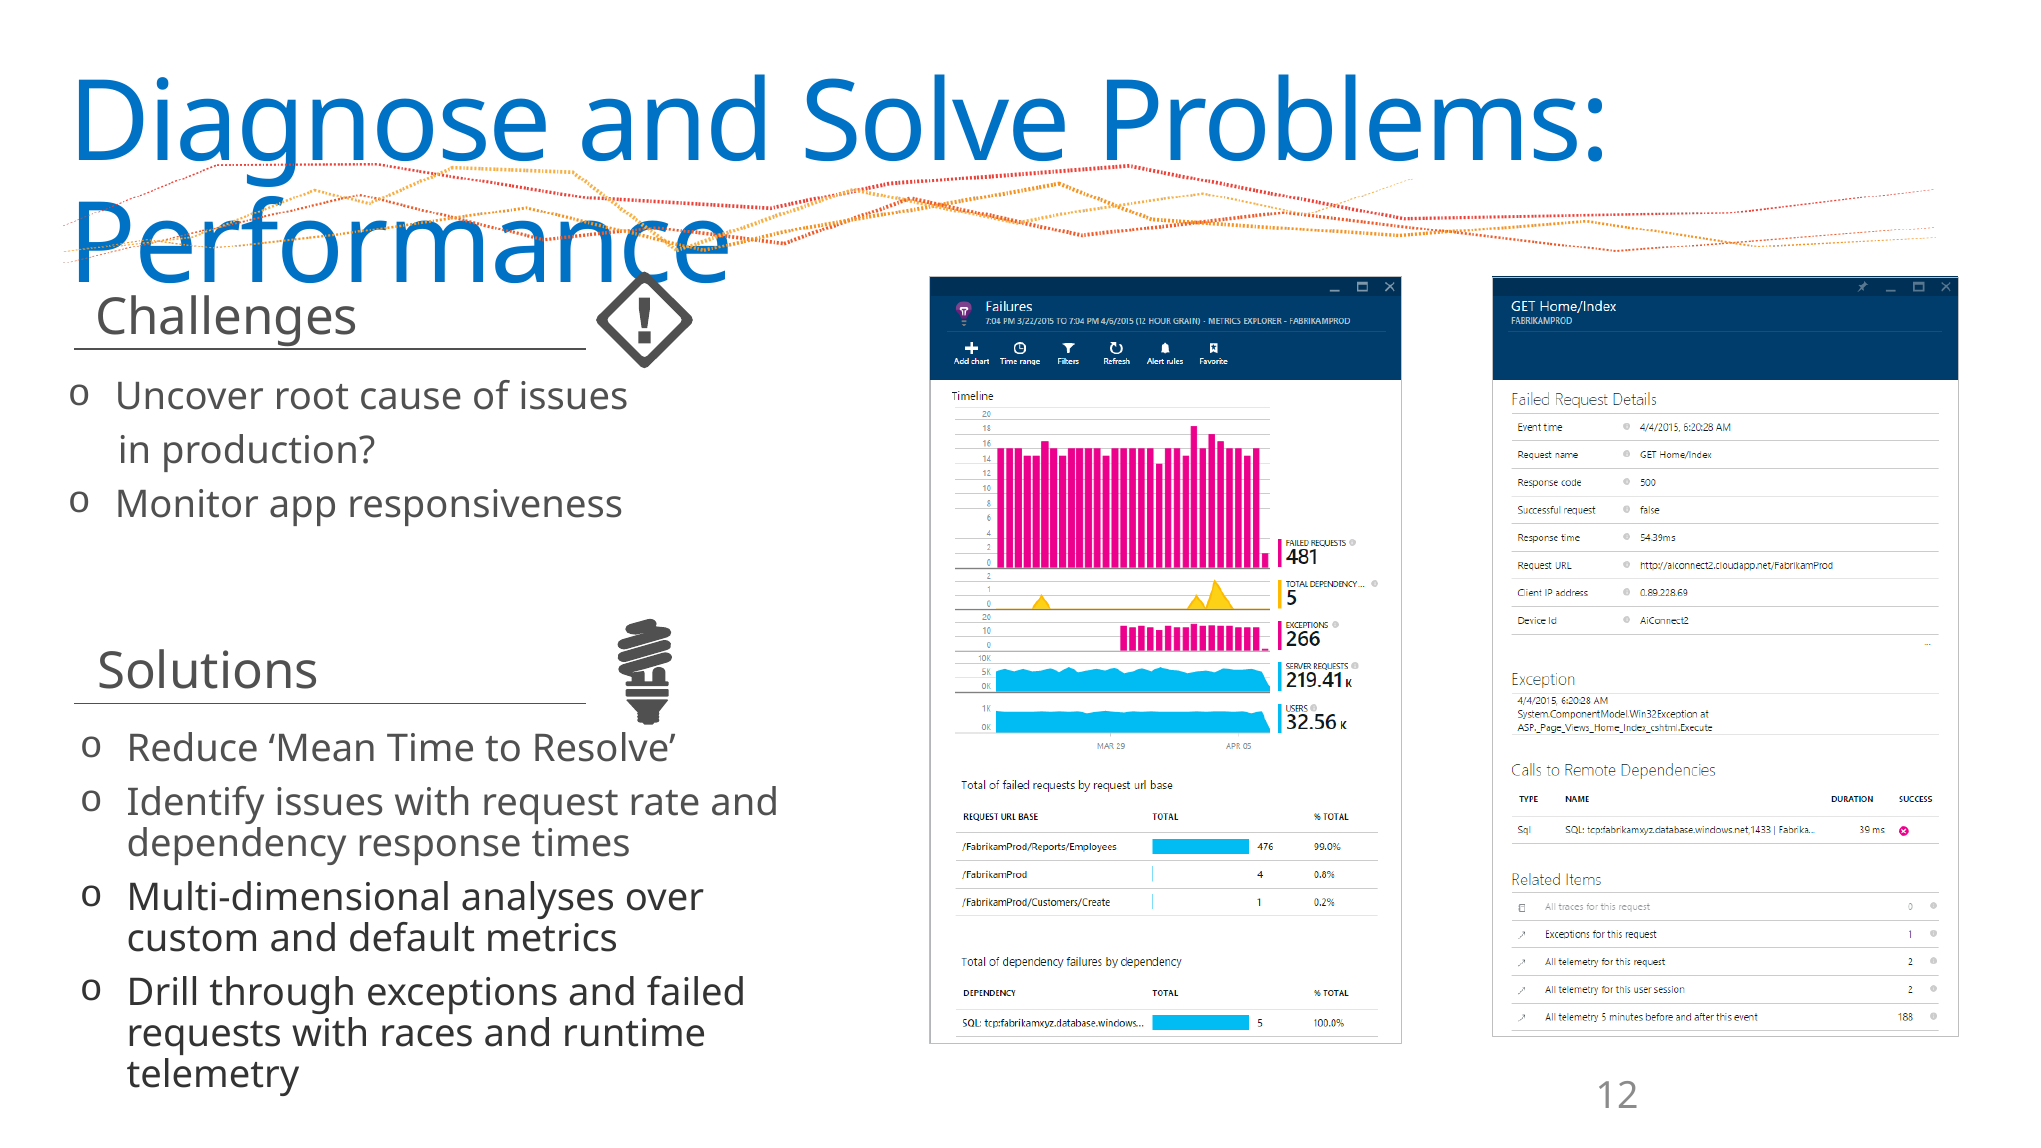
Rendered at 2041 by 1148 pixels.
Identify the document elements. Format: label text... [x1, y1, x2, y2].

text_box Uncover root cause of issues in production? Monitor app responsiveness? [37, 352, 670, 550]
text_box [596, 271, 693, 352]
picture [61, 163, 1938, 264]
list [0, 191, 1870, 352]
picture [1491, 276, 1959, 1037]
text_box Solutions [67, 620, 350, 704]
slide_number 12 [1580, 1063, 2041, 1125]
text_box Reduce ‘Mean Time to Resolve’ Identify issues with request rate and dependency response times Multi-dimensional analyses over custom and default metrics Drill through exceptions and failed requests with races and runtime telemetry [49, 704, 878, 1121]
picture [929, 276, 1402, 1044]
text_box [616, 617, 673, 726]
text_box Challenges [65, 266, 389, 352]
title Diagnose and Solve Problems: Performance [45, 48, 1996, 199]
